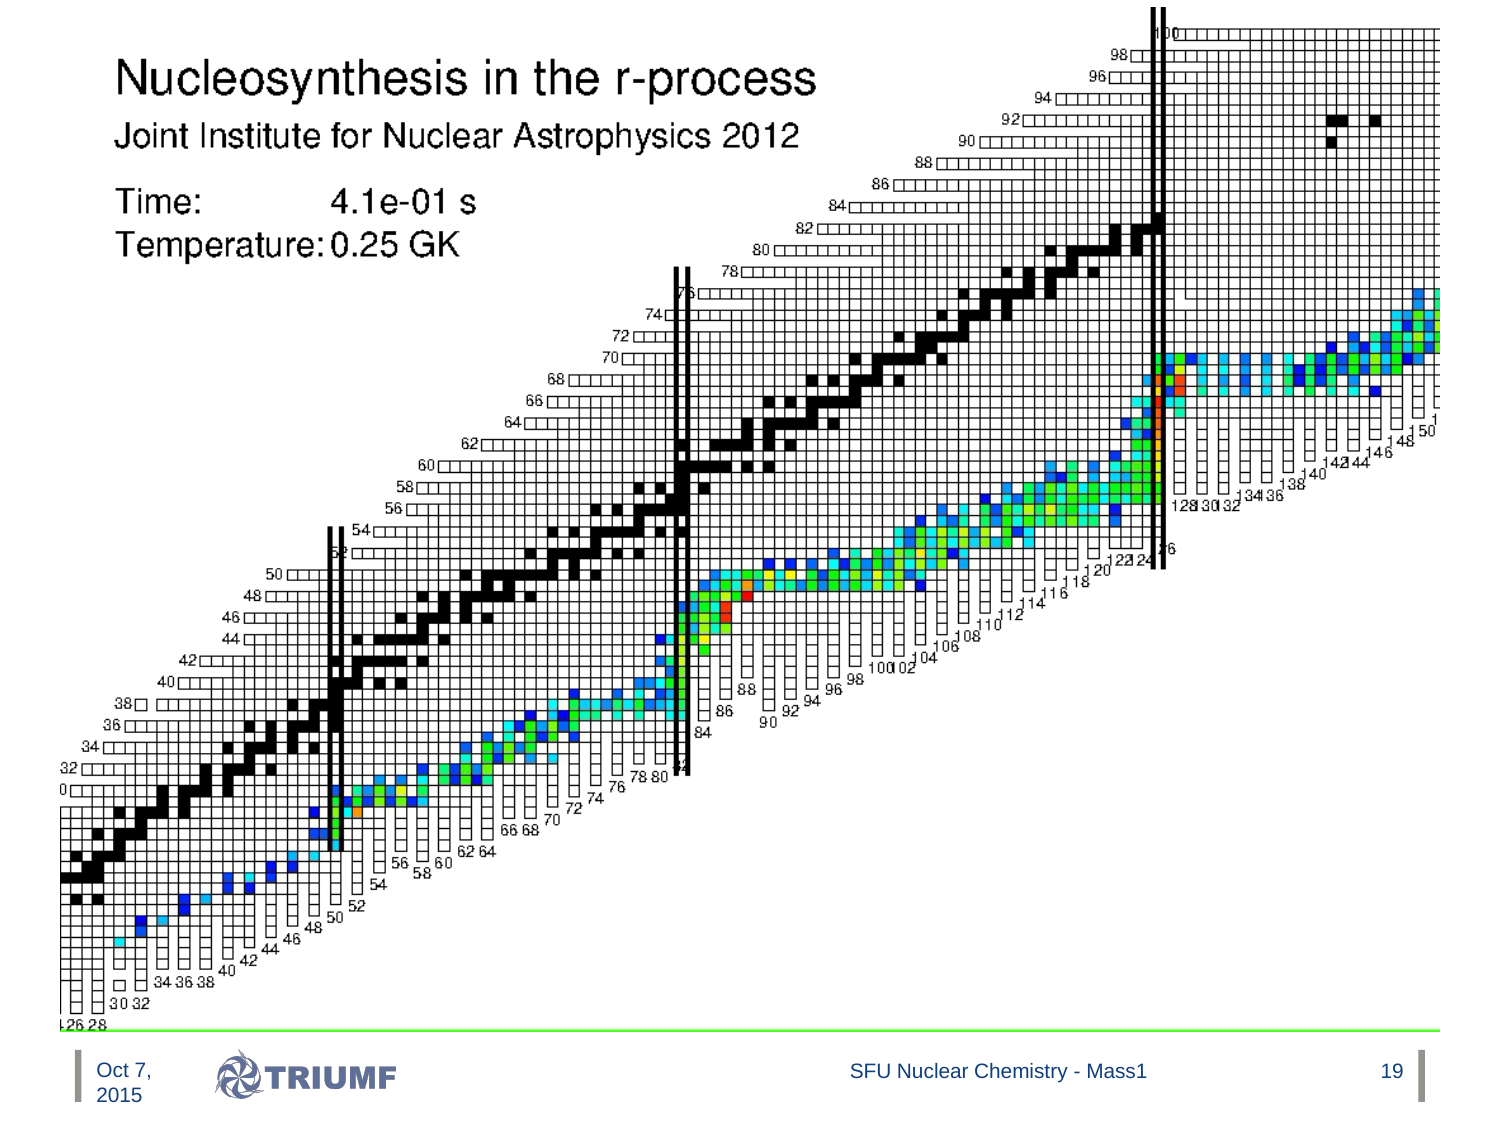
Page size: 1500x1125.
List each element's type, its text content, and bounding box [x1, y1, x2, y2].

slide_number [81, 1048, 213, 1125]
footer SFU Nuclear Chemistry - Mass1 [394, 1049, 1163, 1125]
slide_number 19 [1182, 1049, 1419, 1125]
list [60, 6, 1440, 1033]
